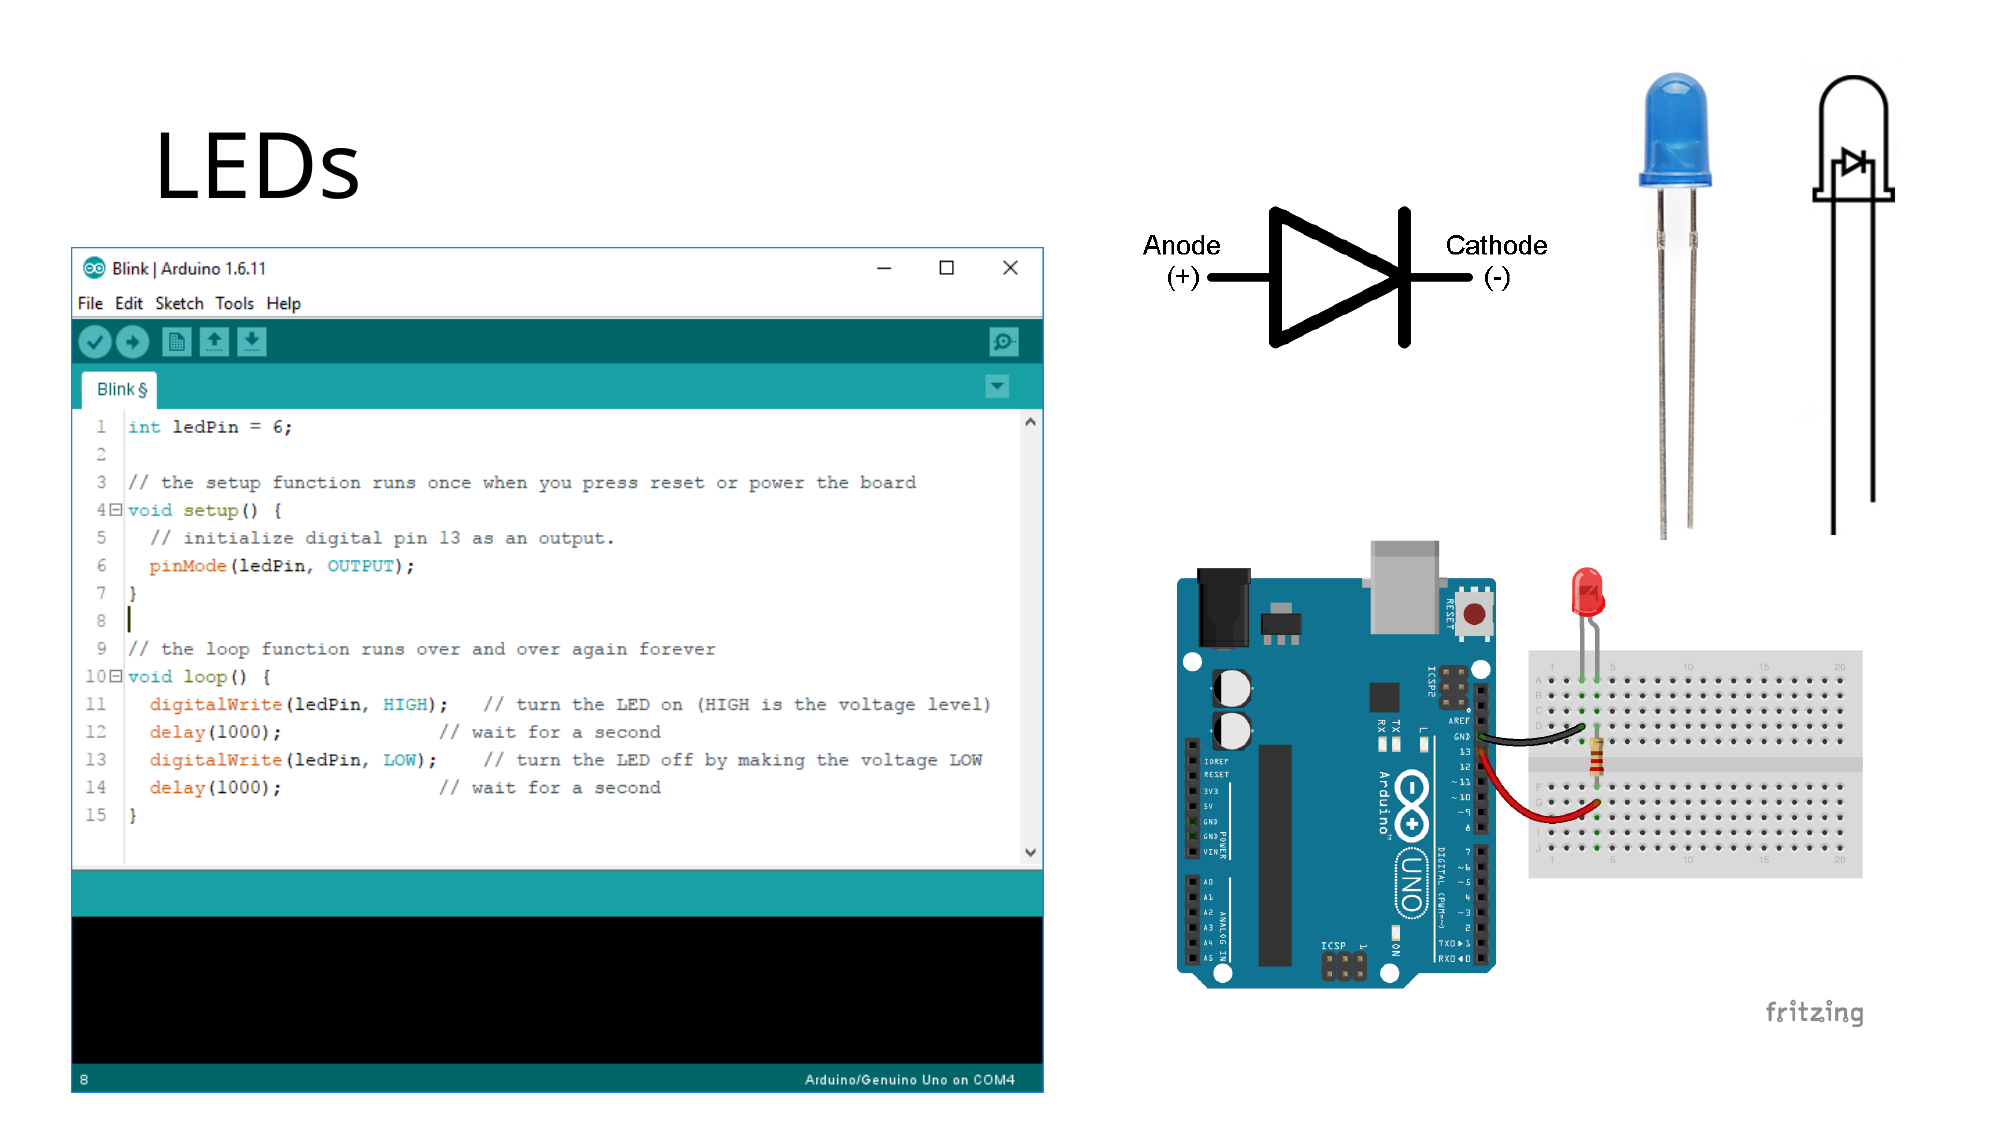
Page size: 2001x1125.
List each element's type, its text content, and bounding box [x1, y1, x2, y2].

picture [71, 247, 1044, 1090]
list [1128, 195, 1553, 360]
picture [1177, 59, 1909, 1027]
title LEDs [137, 59, 1625, 278]
